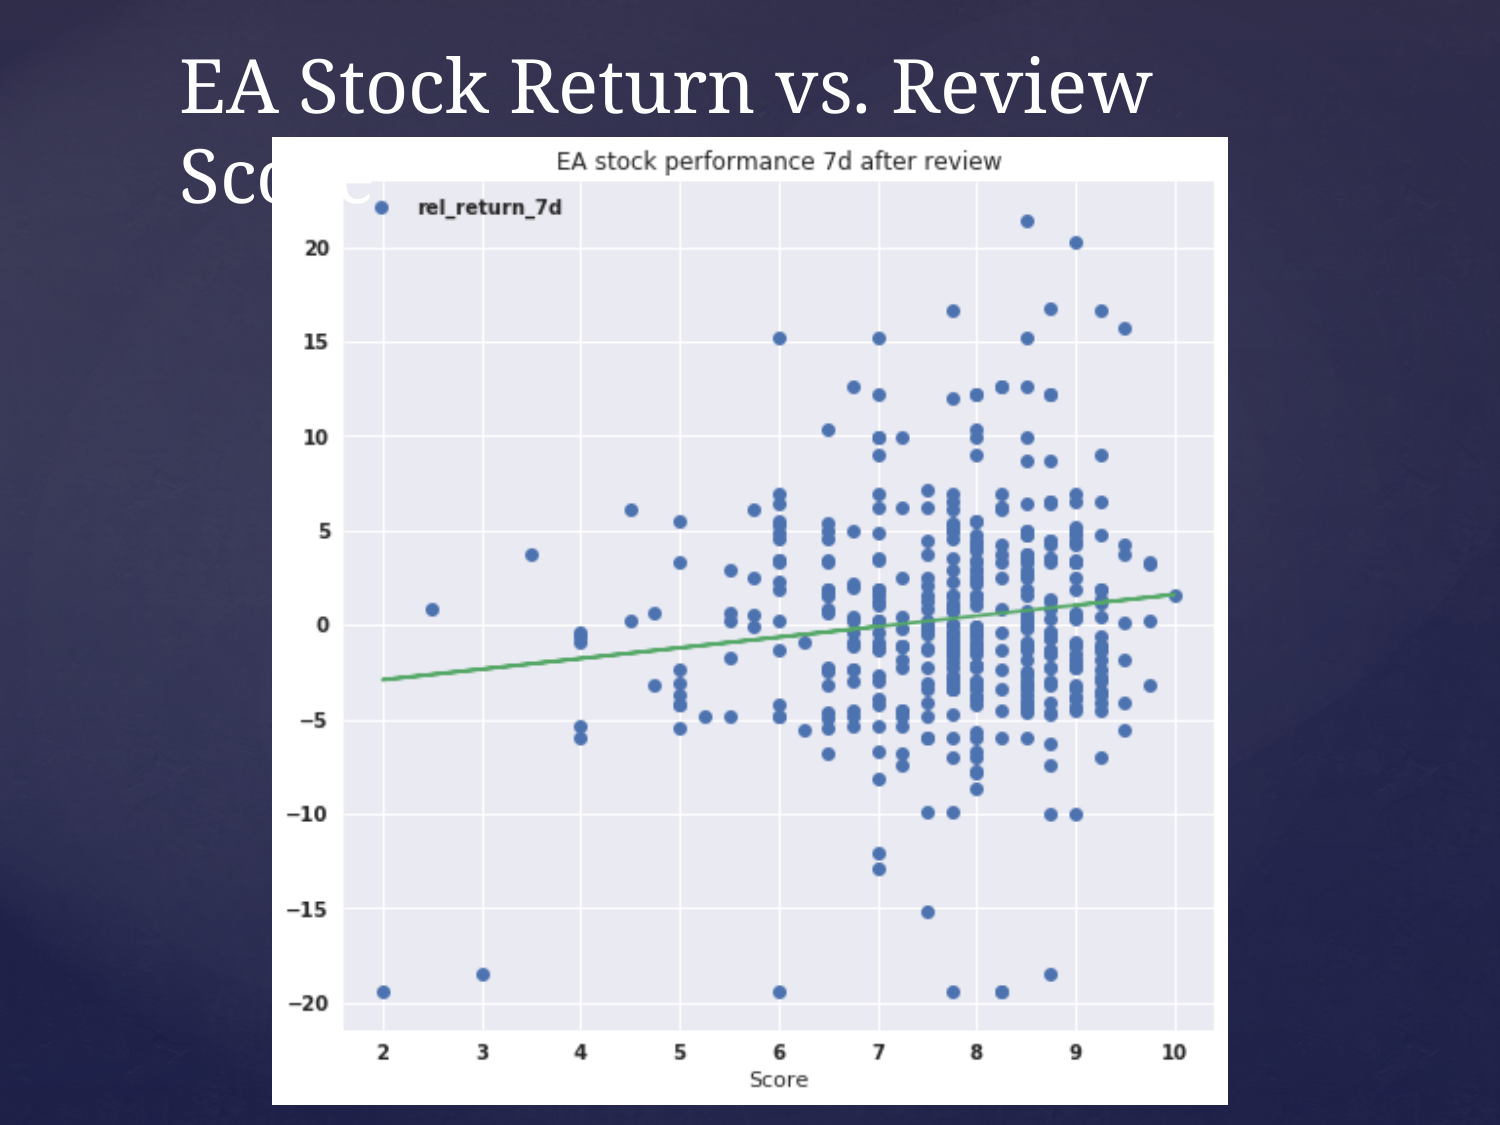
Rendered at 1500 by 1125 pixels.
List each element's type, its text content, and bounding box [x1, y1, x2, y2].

text_box EA Stock Return vs. Review Score [164, 31, 1350, 227]
picture [271, 136, 1228, 1105]
